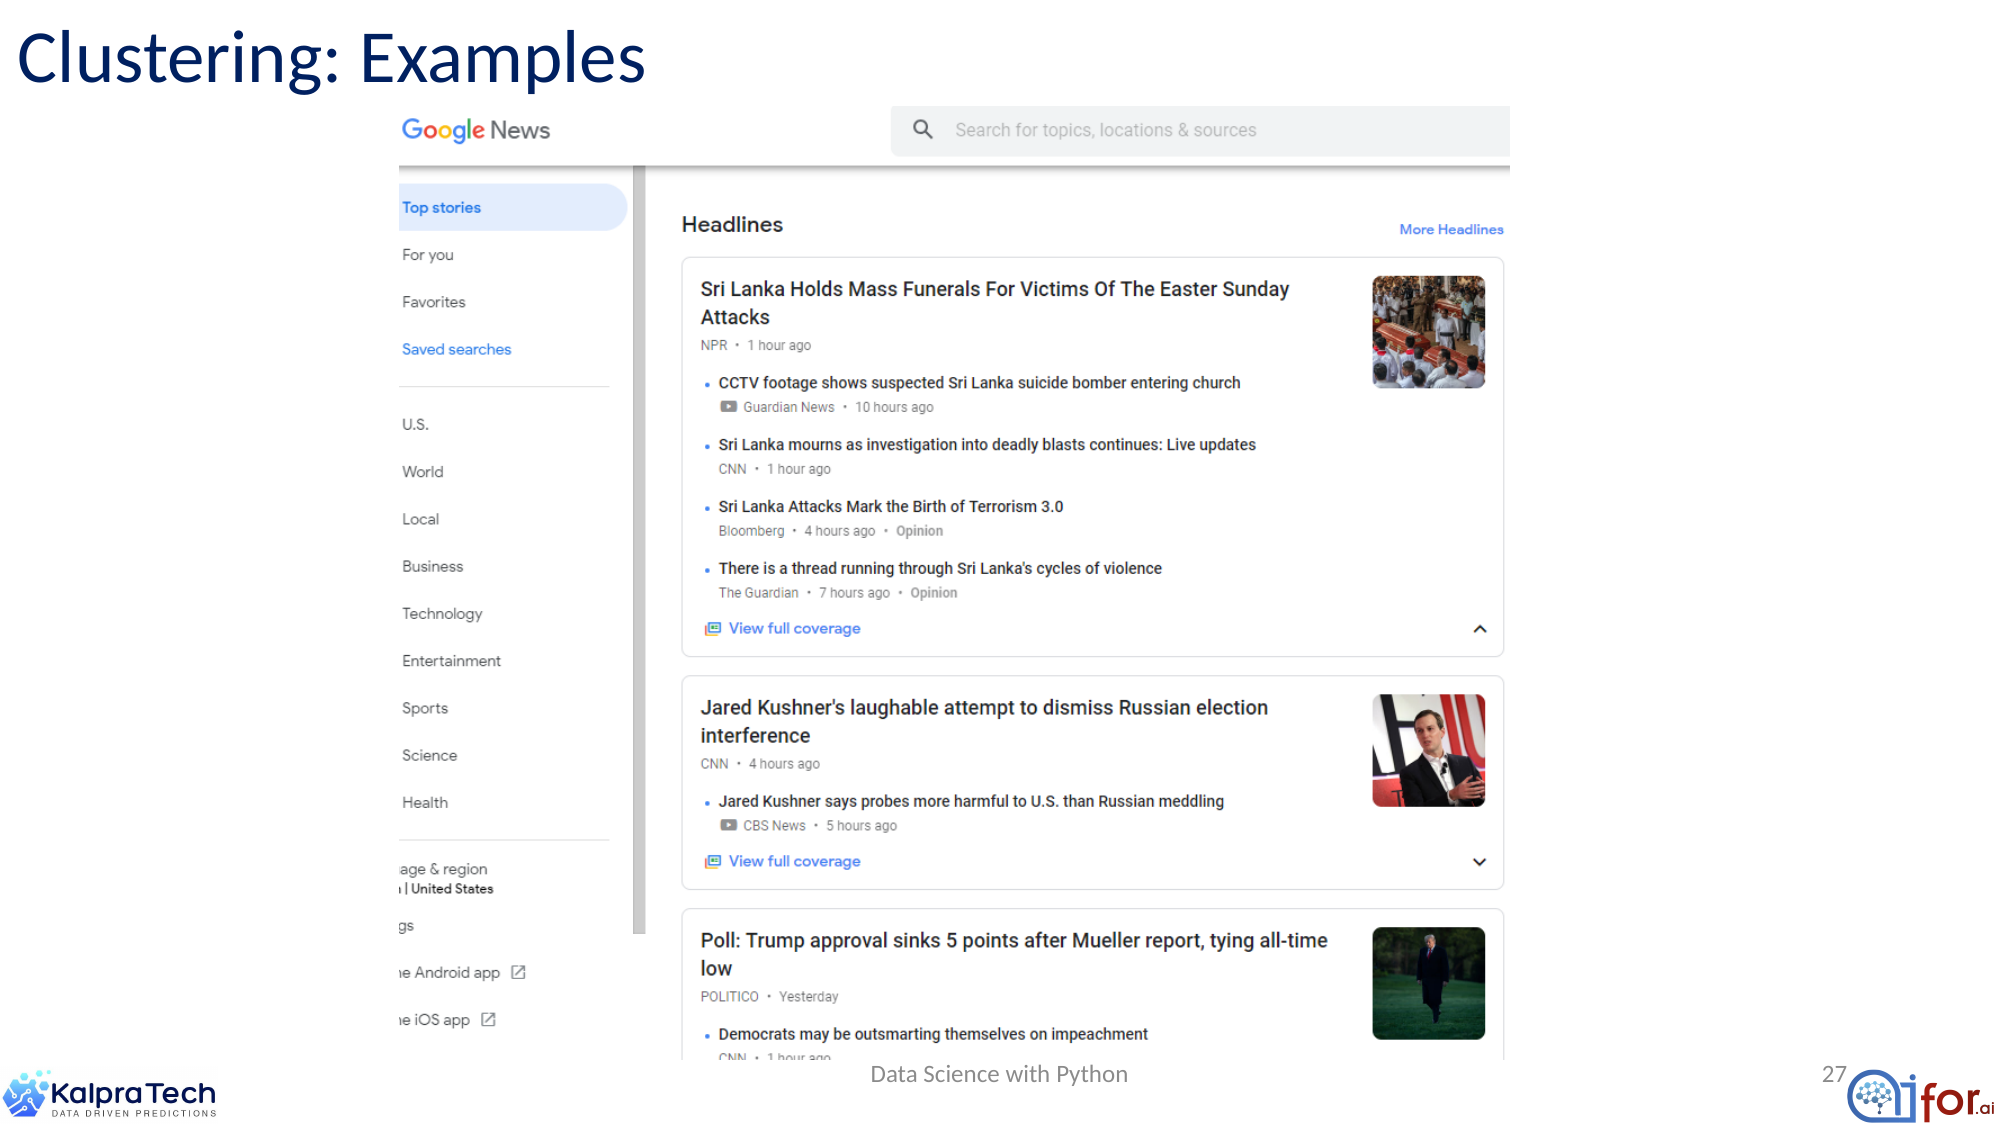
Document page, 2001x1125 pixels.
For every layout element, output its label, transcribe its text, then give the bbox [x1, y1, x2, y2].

picture [399, 106, 1510, 1060]
picture [1845, 1066, 1999, 1125]
picture [0, 1066, 218, 1124]
footer Data Science with Python [662, 1060, 1338, 1103]
text_box Clustering: Examples [3, 0, 662, 105]
slide_number 27 [1412, 1042, 1863, 1103]
